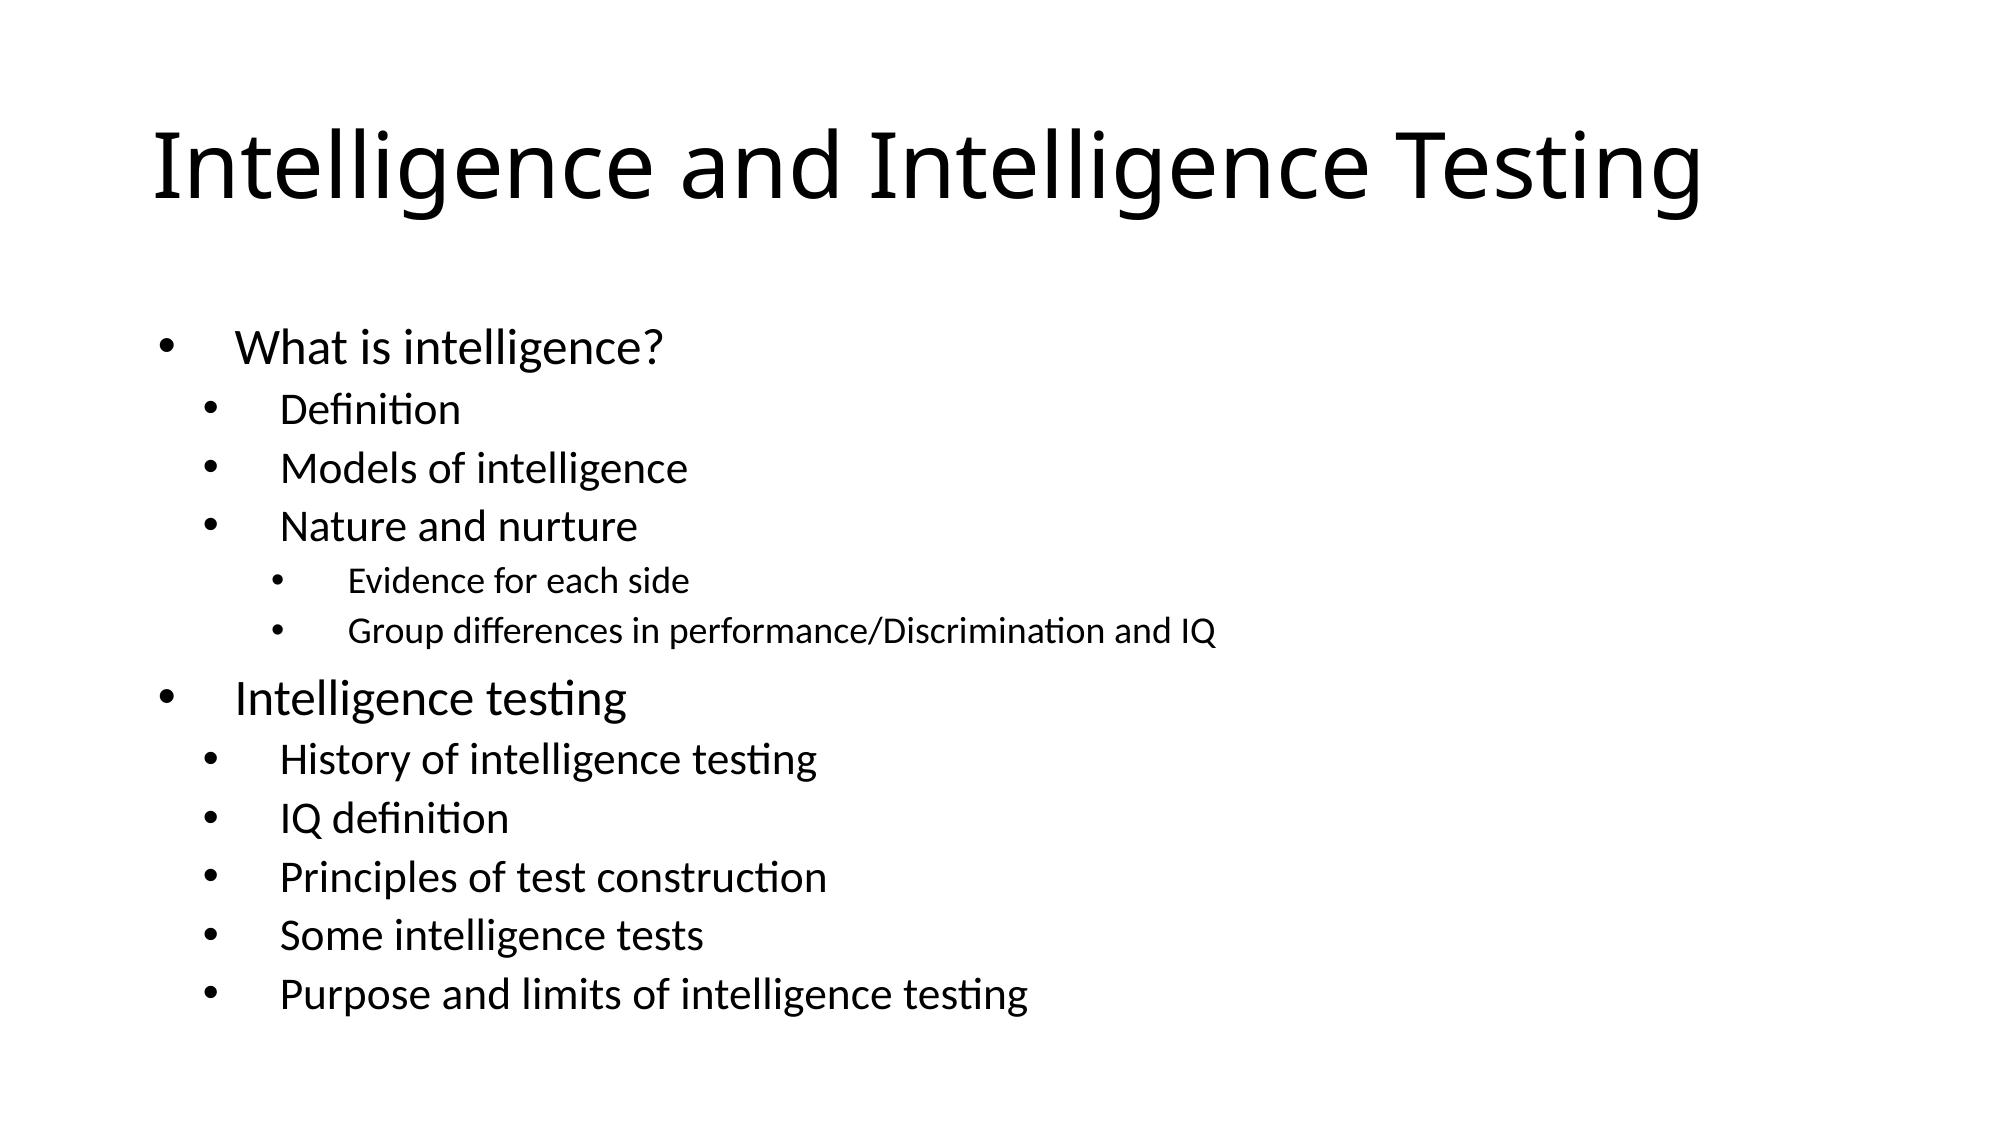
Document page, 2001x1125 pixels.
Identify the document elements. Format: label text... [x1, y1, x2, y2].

title Intelligence and Intelligence Testing [137, 59, 1863, 278]
list What is intelligence? Definition Models of intelligence Nature and nurture Evidence for each side Group differences in performance/Discrimination and IQ Intelligence testing History of intelligence testing IQ definition Principles of test construction Some intelligence tests Purpose and limits of intelligence testing [137, 313, 1863, 1027]
